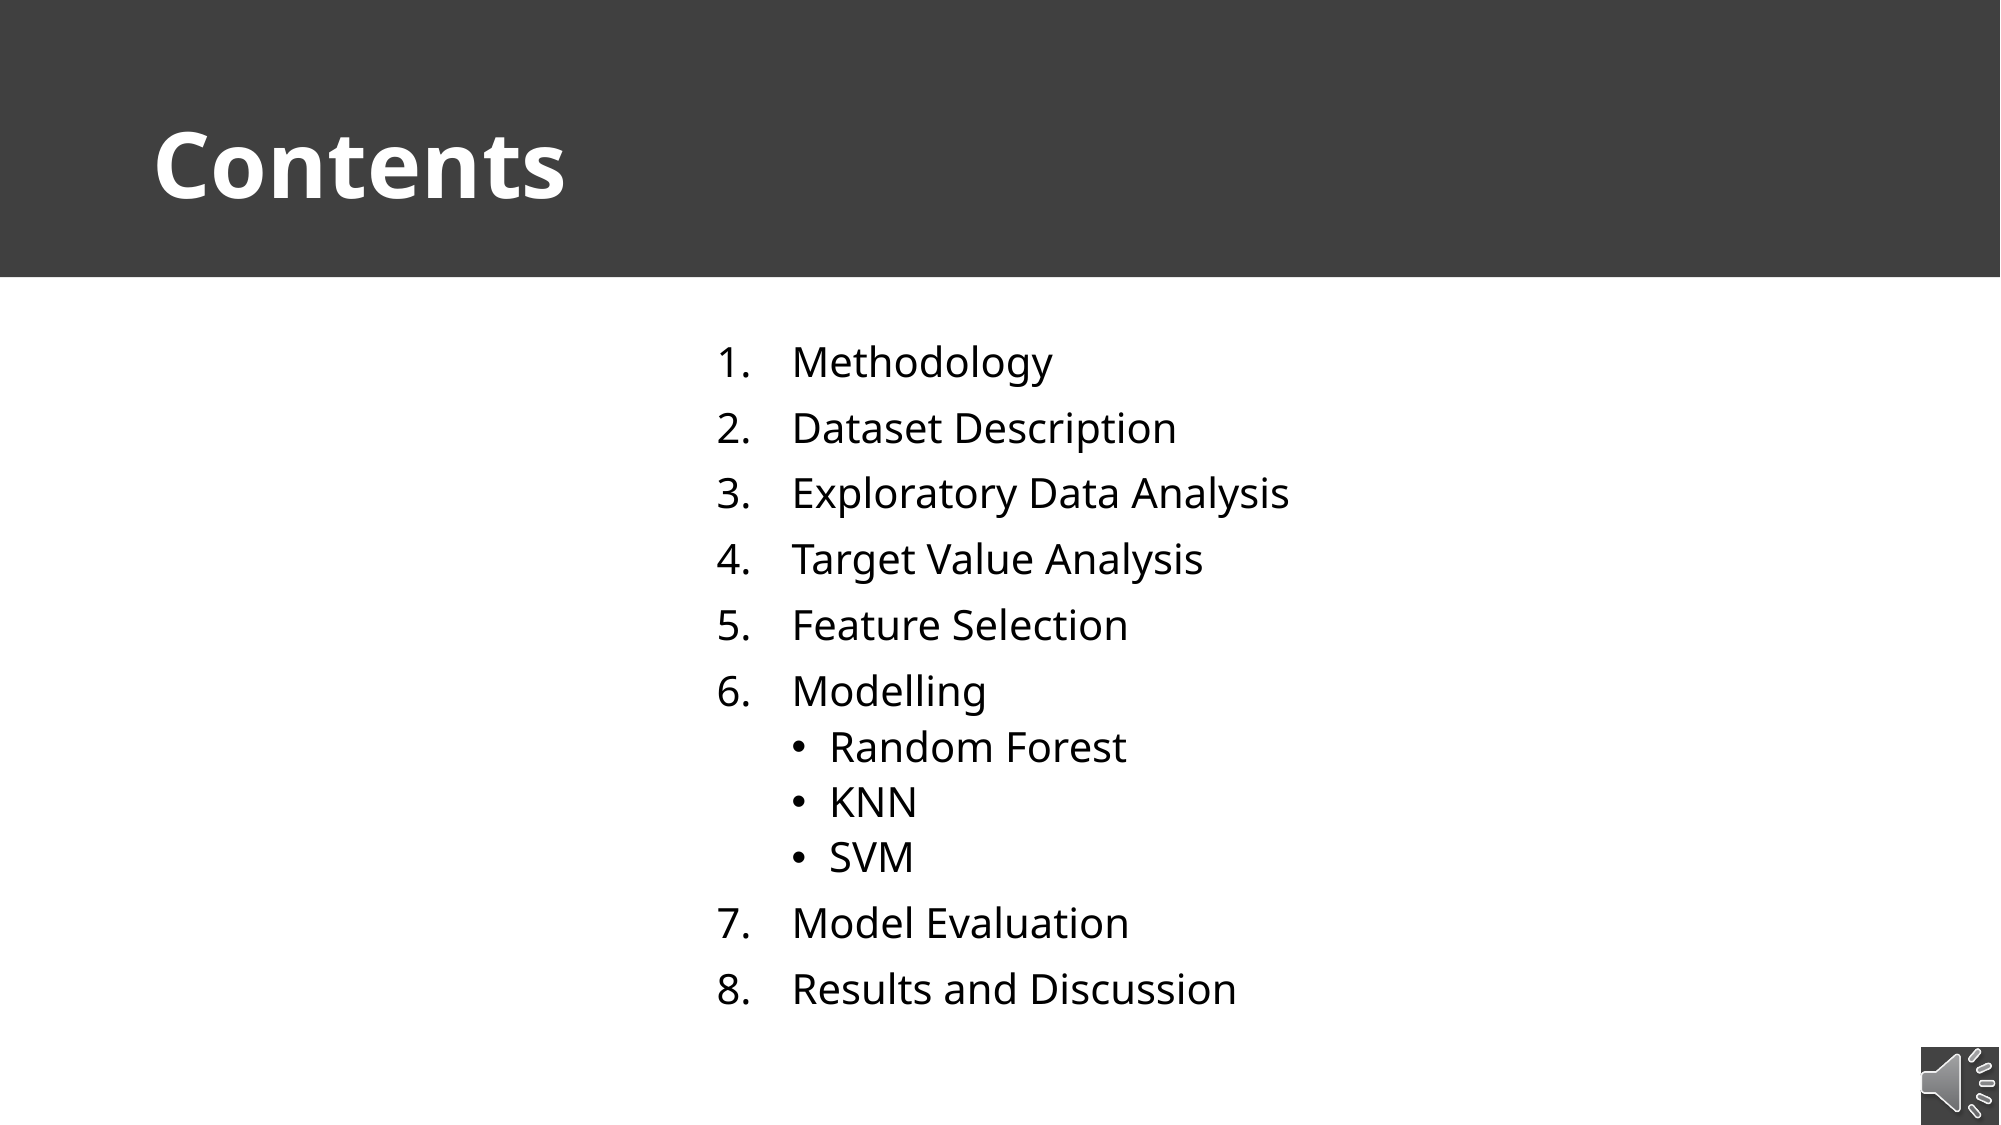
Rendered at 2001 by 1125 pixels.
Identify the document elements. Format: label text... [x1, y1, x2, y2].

title Contents [137, 59, 1863, 278]
picture [1919, 1045, 2000, 1125]
list Methodology Dataset Description Exploratory Data Analysis Target Value Analysis Feature Selection Modelling Random Forest KNN SVM Model Evaluation Results and Discussion [701, 333, 1617, 1067]
